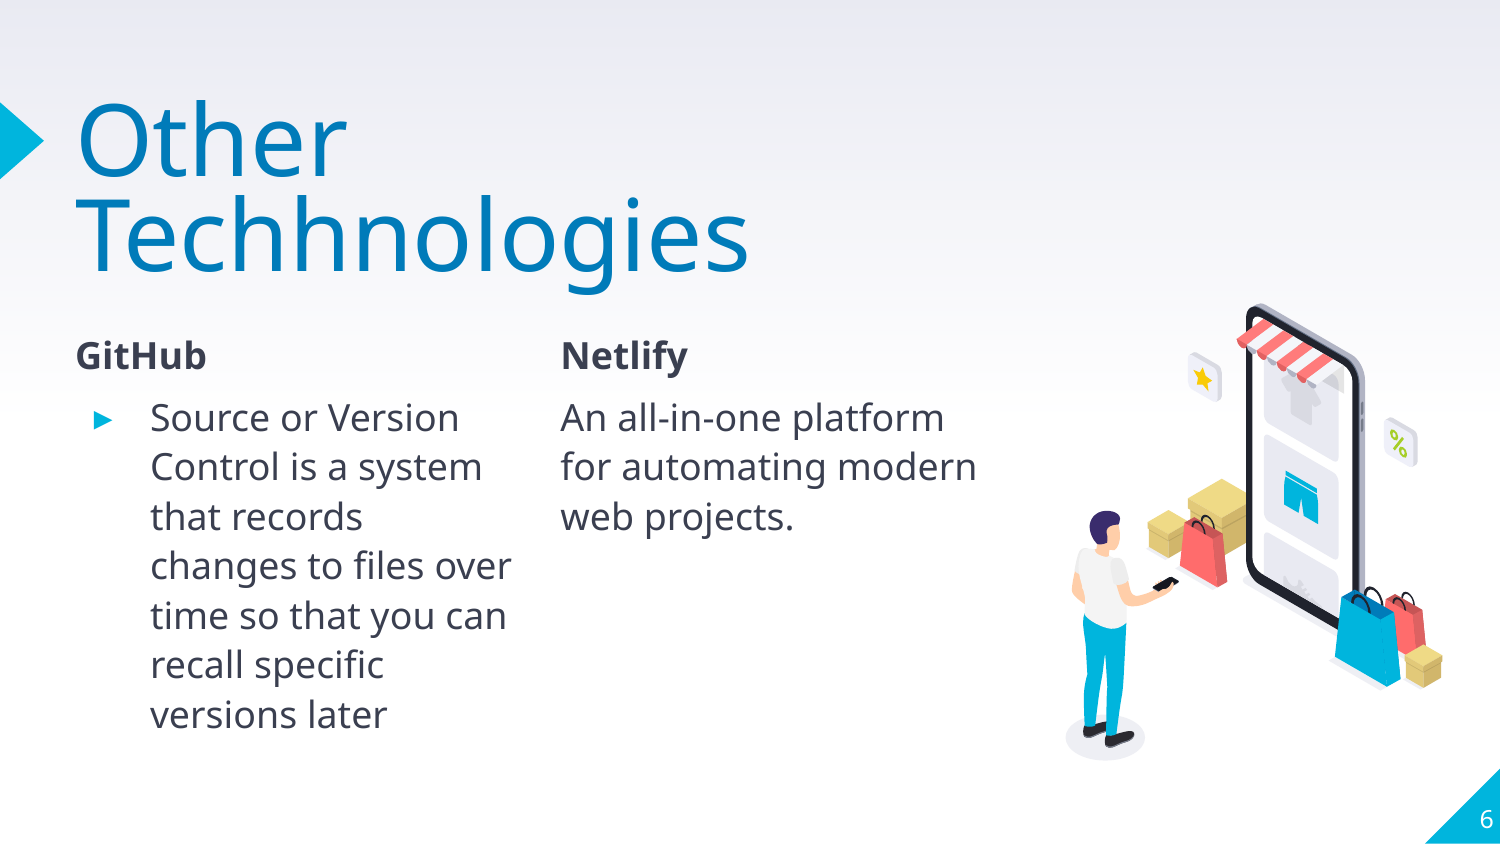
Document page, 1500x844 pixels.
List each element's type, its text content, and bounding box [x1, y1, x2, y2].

list Netlify An all-in-one platform for automating modern web projects. [560, 327, 1001, 767]
title Other Techhnologies [75, 99, 1001, 277]
slide_number 6 [1418, 760, 1494, 838]
list GitHub Source or Version Control is a system that records changes to files over time so that you can recall specific versions later [75, 327, 516, 767]
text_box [1065, 303, 1443, 761]
